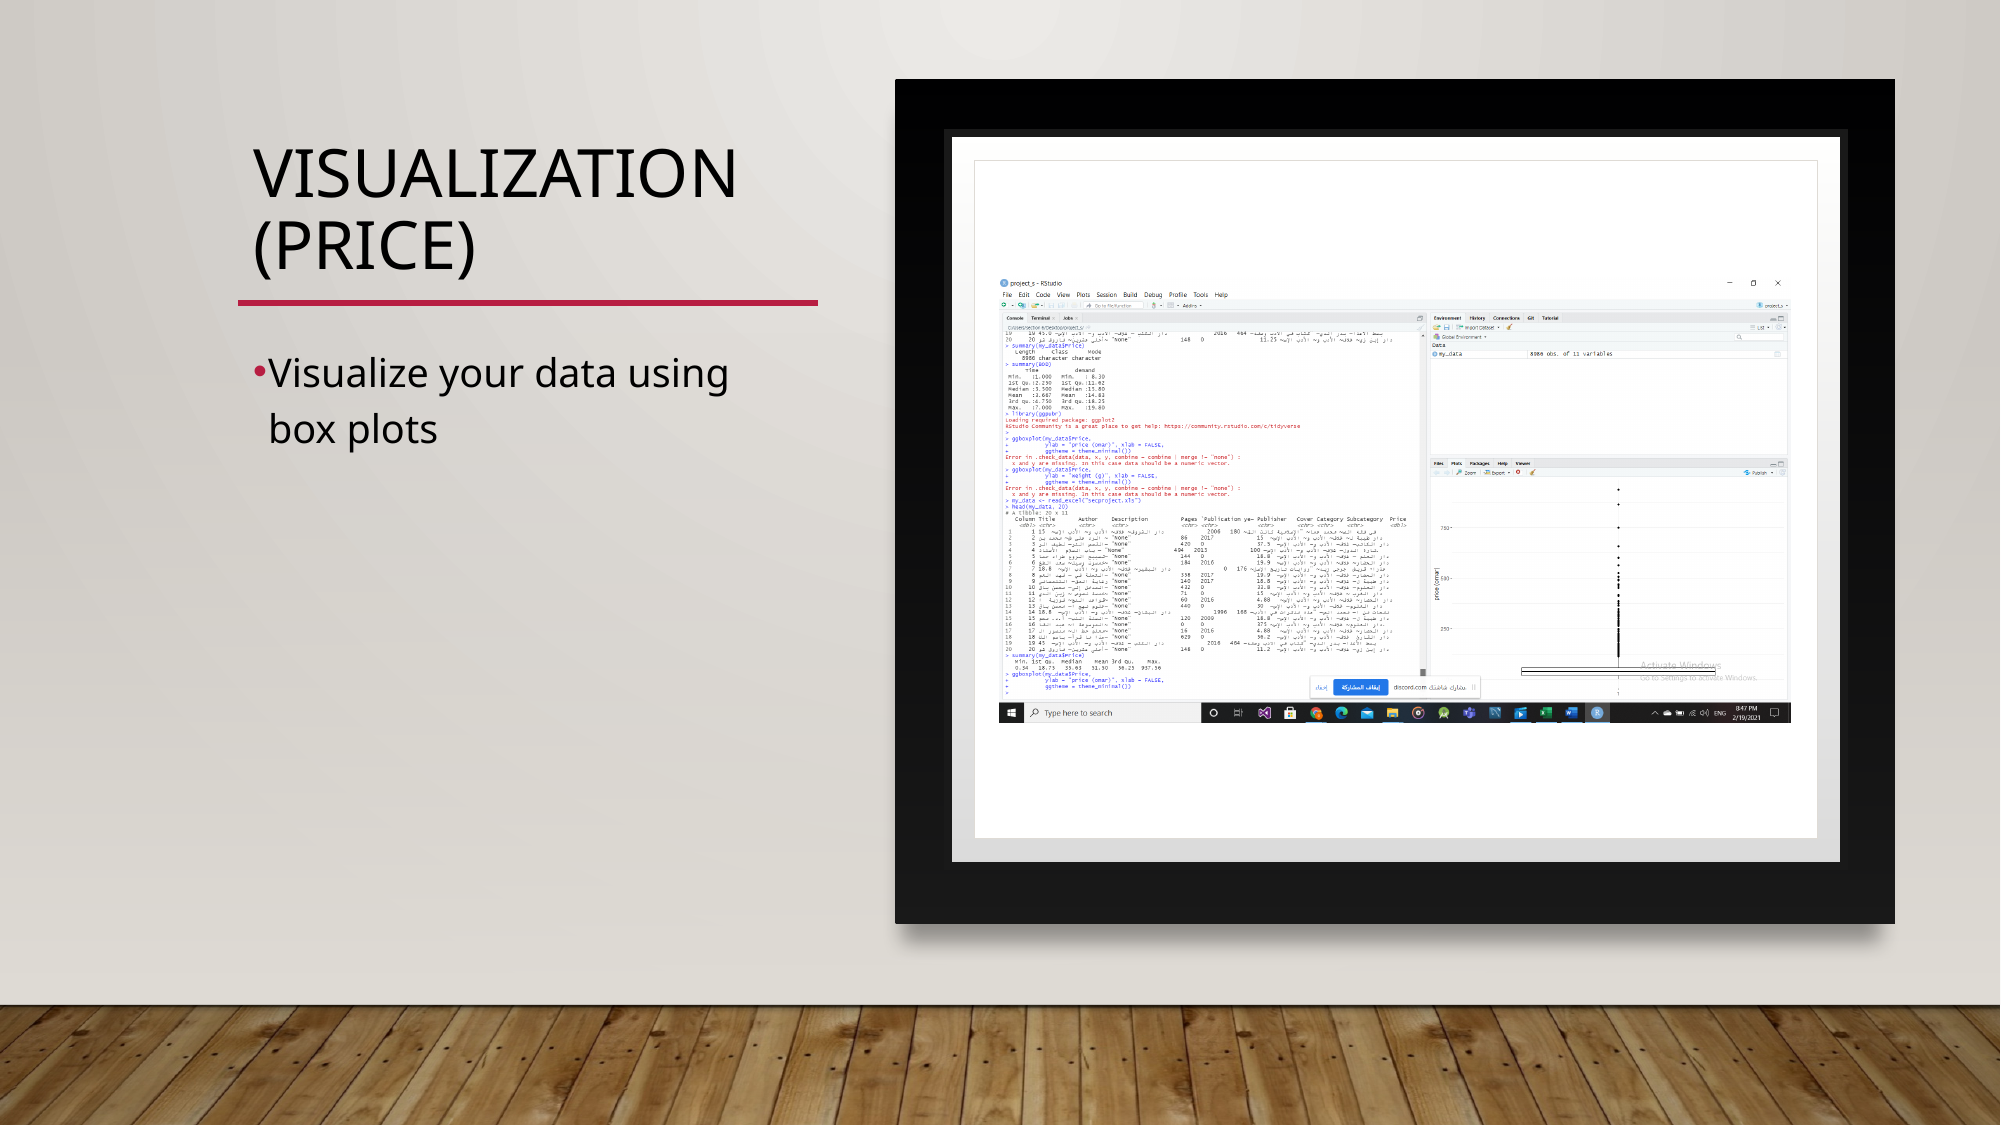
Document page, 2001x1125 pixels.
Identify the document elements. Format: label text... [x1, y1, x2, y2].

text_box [895, 78, 1896, 924]
text_box [0, 0, 2000, 330]
picture [0, 1006, 2000, 1125]
text_box [0, 330, 2000, 1004]
title Visualization (price) [238, 131, 818, 302]
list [999, 277, 1791, 723]
text_box Visualize your data using box plots [238, 330, 817, 897]
